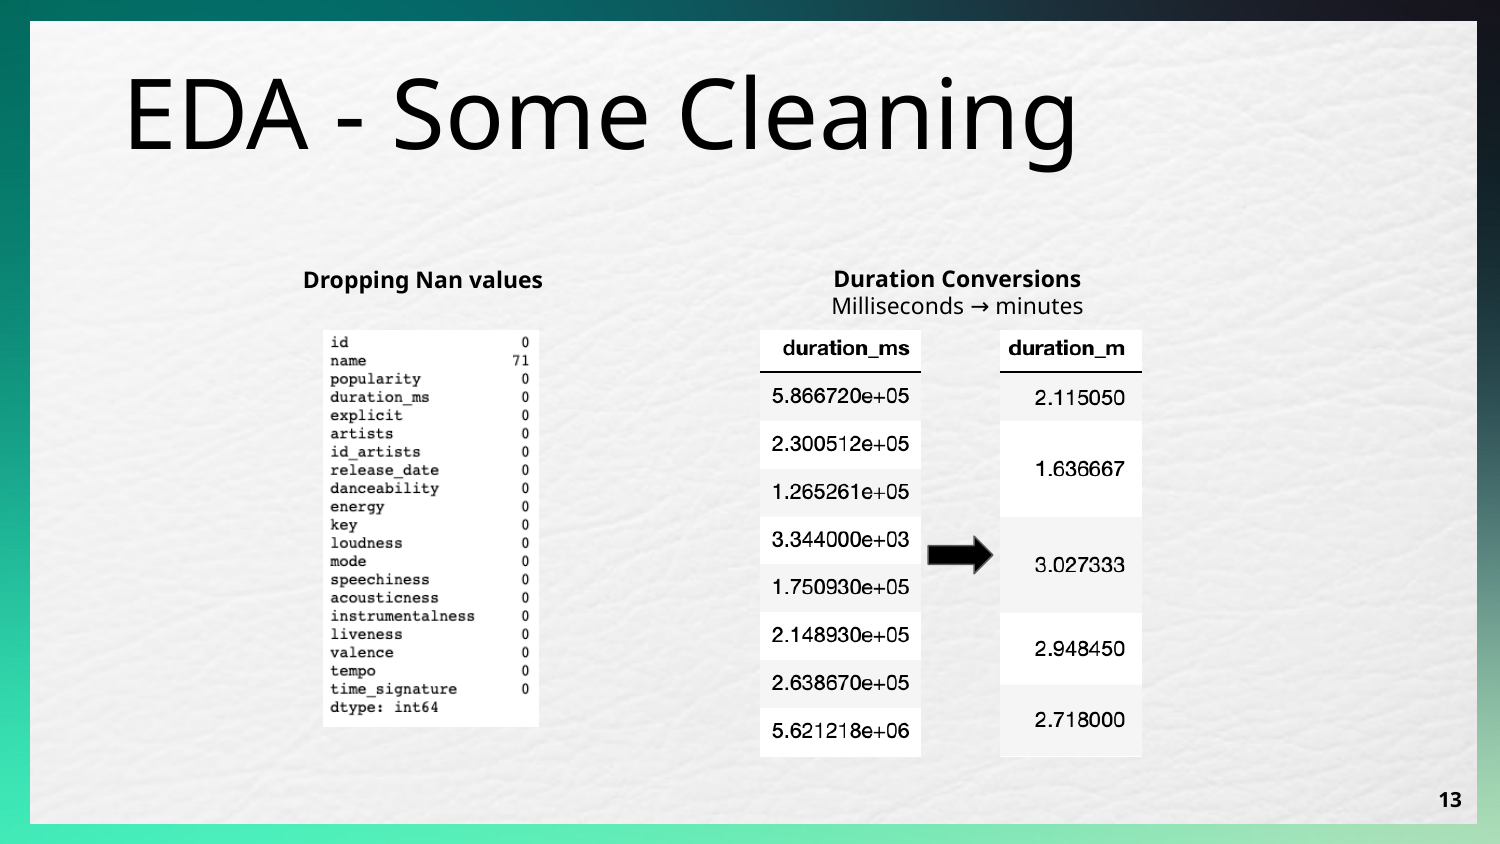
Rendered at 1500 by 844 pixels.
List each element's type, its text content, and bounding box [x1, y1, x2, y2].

slide_number ‹#› [1421, 788, 1462, 814]
text_box Duration Conversions Milliseconds → minutes [735, 249, 1180, 677]
picture [0, 0, 1500, 844]
text_box Dropping Nan values [287, 223, 575, 314]
text_box [928, 536, 993, 574]
title EDA - Some Cleaning [122, 51, 1252, 155]
